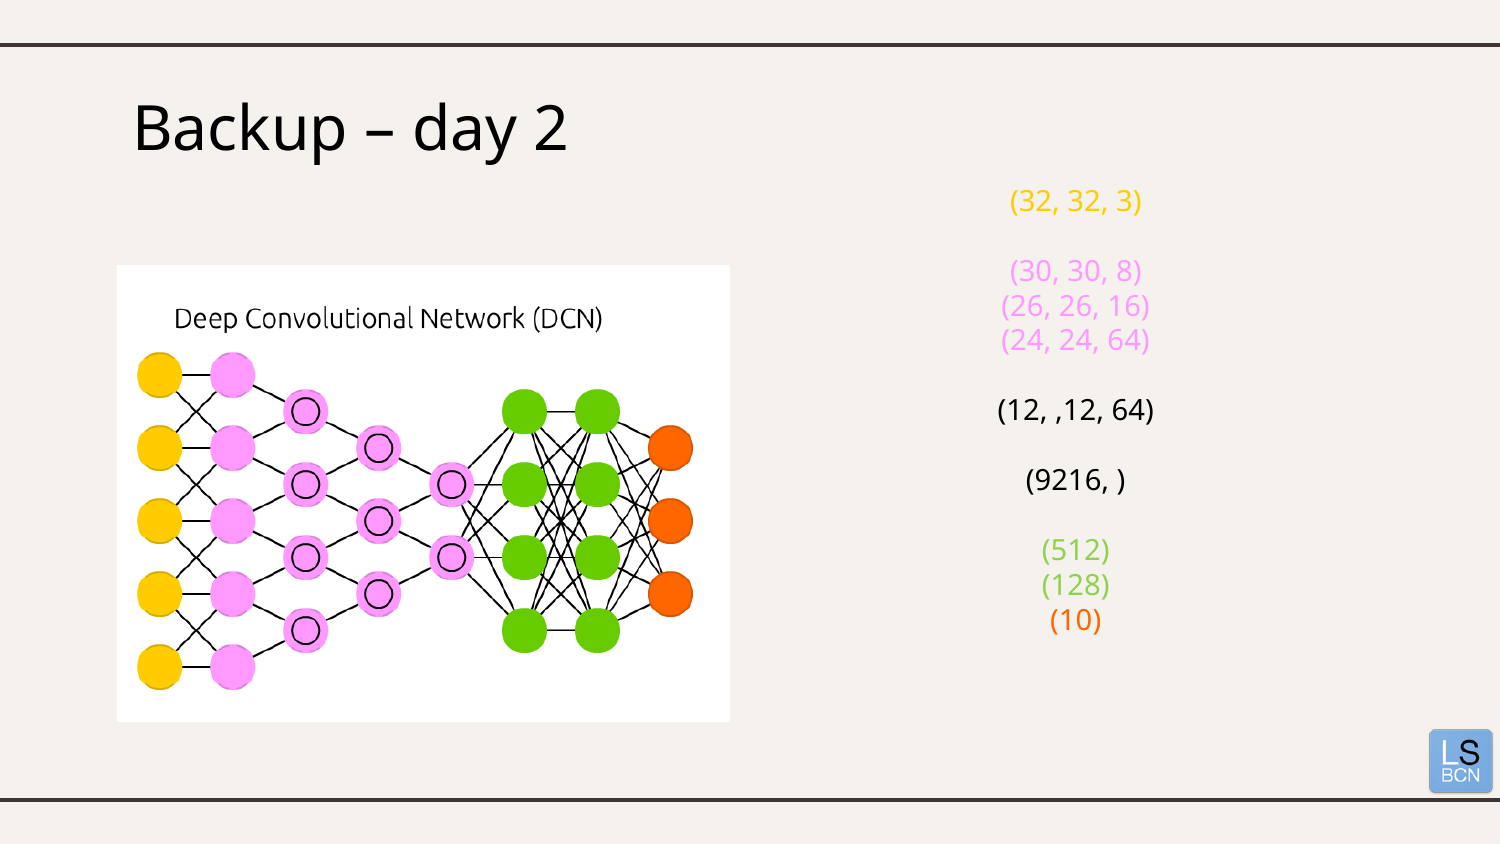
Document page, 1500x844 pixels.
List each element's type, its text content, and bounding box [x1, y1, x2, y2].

picture [116, 265, 730, 723]
picture [1421, 721, 1500, 801]
title Backup – day 2 [116, 72, 852, 167]
text_box (32, 32, 3) (30, 30, 8) (26, 26, 16) (24, 24, 64) (12, ,12, 64) (9216, ) (512) (128) (10) [853, 166, 1298, 693]
